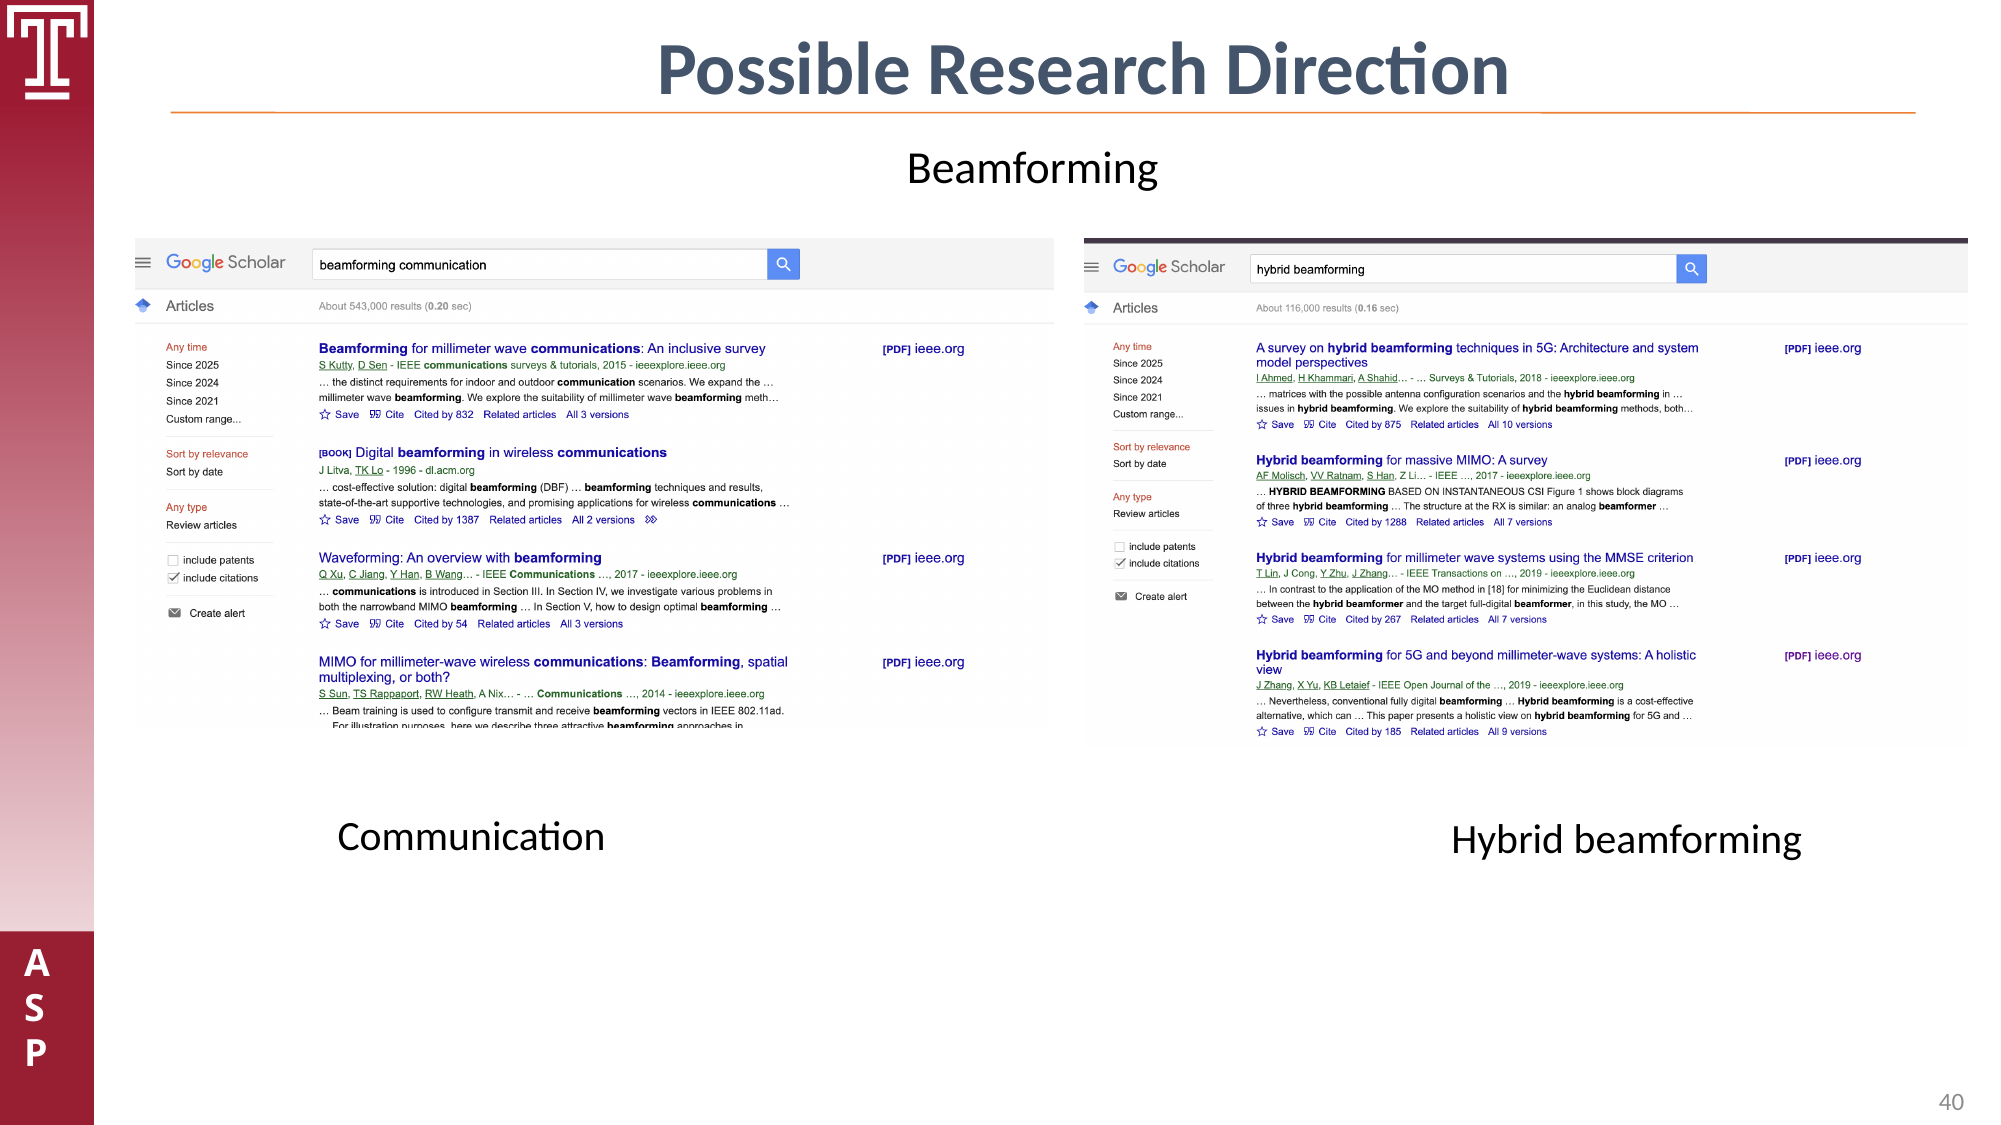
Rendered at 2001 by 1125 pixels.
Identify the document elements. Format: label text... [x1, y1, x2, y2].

picture [1084, 238, 1968, 747]
slide_number 40 [1629, 1074, 1980, 1125]
text_box Hybrid beamforming [1436, 804, 1818, 870]
picture [135, 238, 1054, 729]
picture [0, 0, 94, 106]
text_box Beamforming [892, 130, 1174, 201]
text_box Communication [322, 801, 621, 866]
text_box Possible Research Direction [107, 8, 2000, 121]
